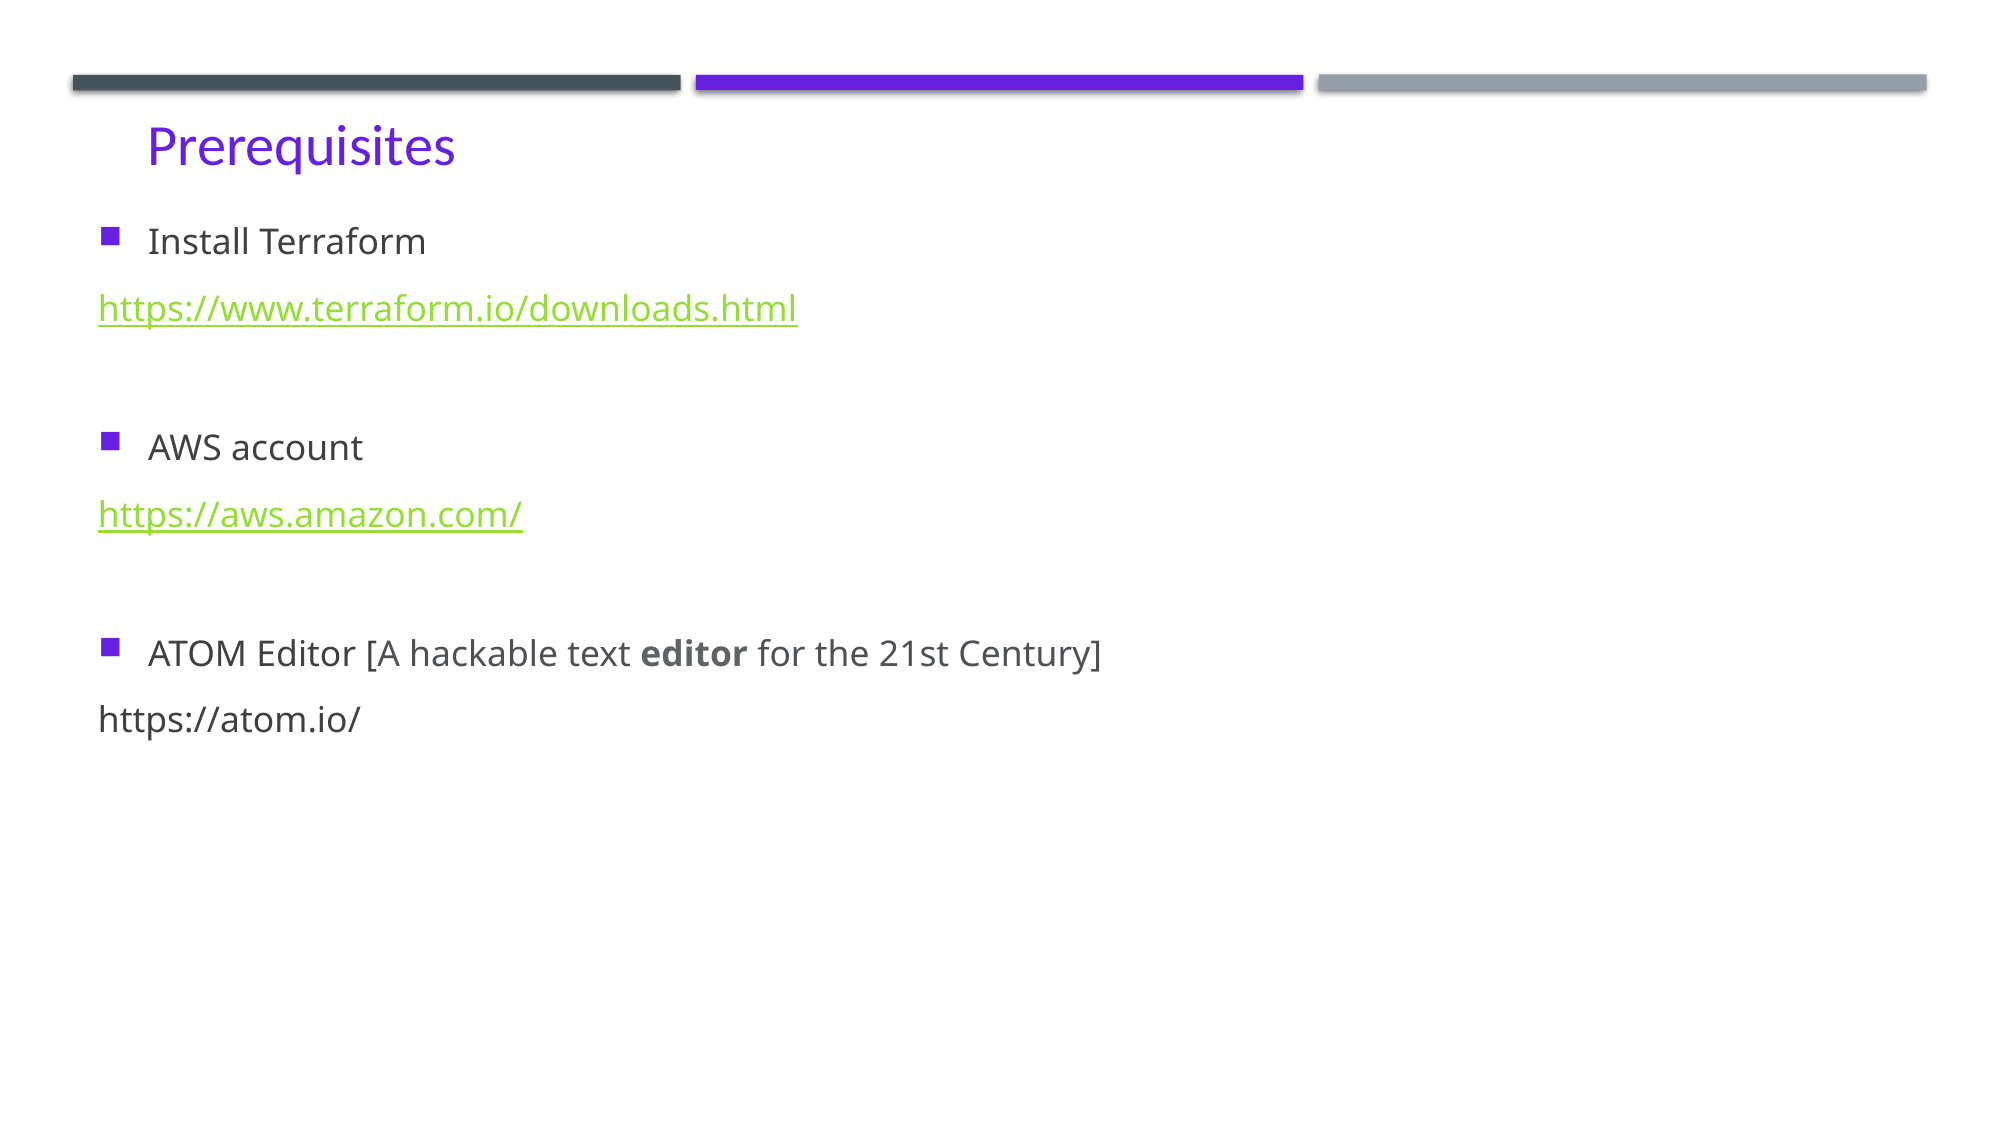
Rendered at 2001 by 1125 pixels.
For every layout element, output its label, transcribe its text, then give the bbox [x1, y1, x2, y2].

list Install Terraform https://www.terraform.io/downloads.html AWS account https://aws.amazon.com/ ATOM Editor [A hackable text editor for the 21st Century] https://atom.io/ [82, 207, 1893, 804]
title Prerequisites [95, 115, 1905, 185]
